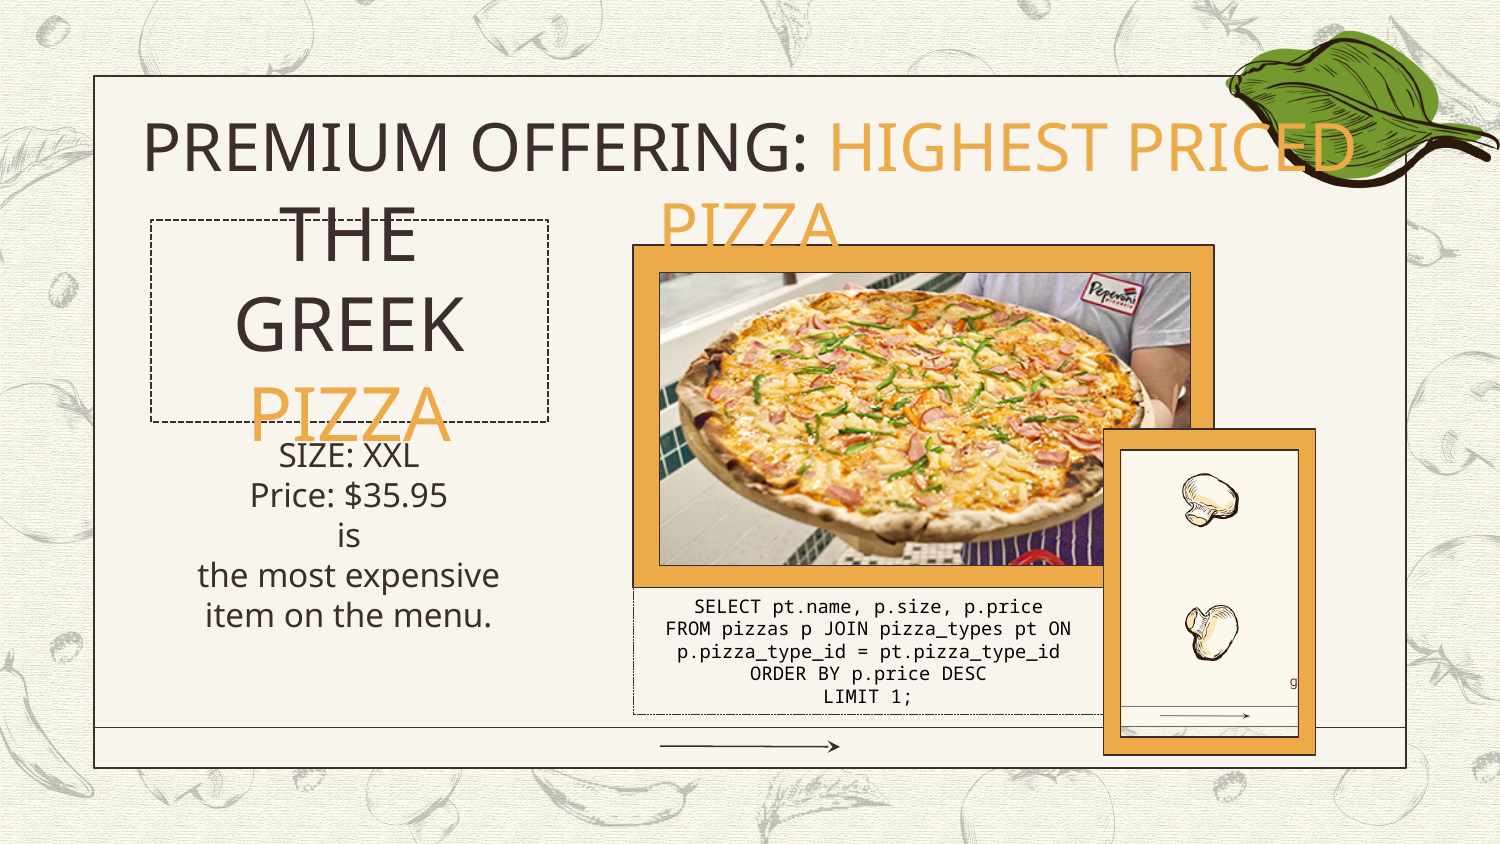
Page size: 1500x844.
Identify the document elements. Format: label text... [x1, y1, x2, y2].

text_box PREMIUM OFFERING: HIGHEST PRICED PIZZA [115, 89, 1178, 183]
picture [0, 0, 1500, 844]
text_box SELECT pt.name, p.size, p.price FROM pizzas p JOIN pizza_types pt ON p.pizza_type_id = pt.pizza_type_id ORDER BY p.price DESC LIMIT 1; [633, 587, 1104, 715]
text_box [1196, 279, 1214, 428]
text_box [1103, 428, 1316, 756]
text_box [633, 245, 1178, 587]
subtitle SIZE: XXL Price: $35.95 is the most expensive item on the menu. [151, 419, 547, 668]
title THE GREEK PIZZA [151, 220, 548, 422]
